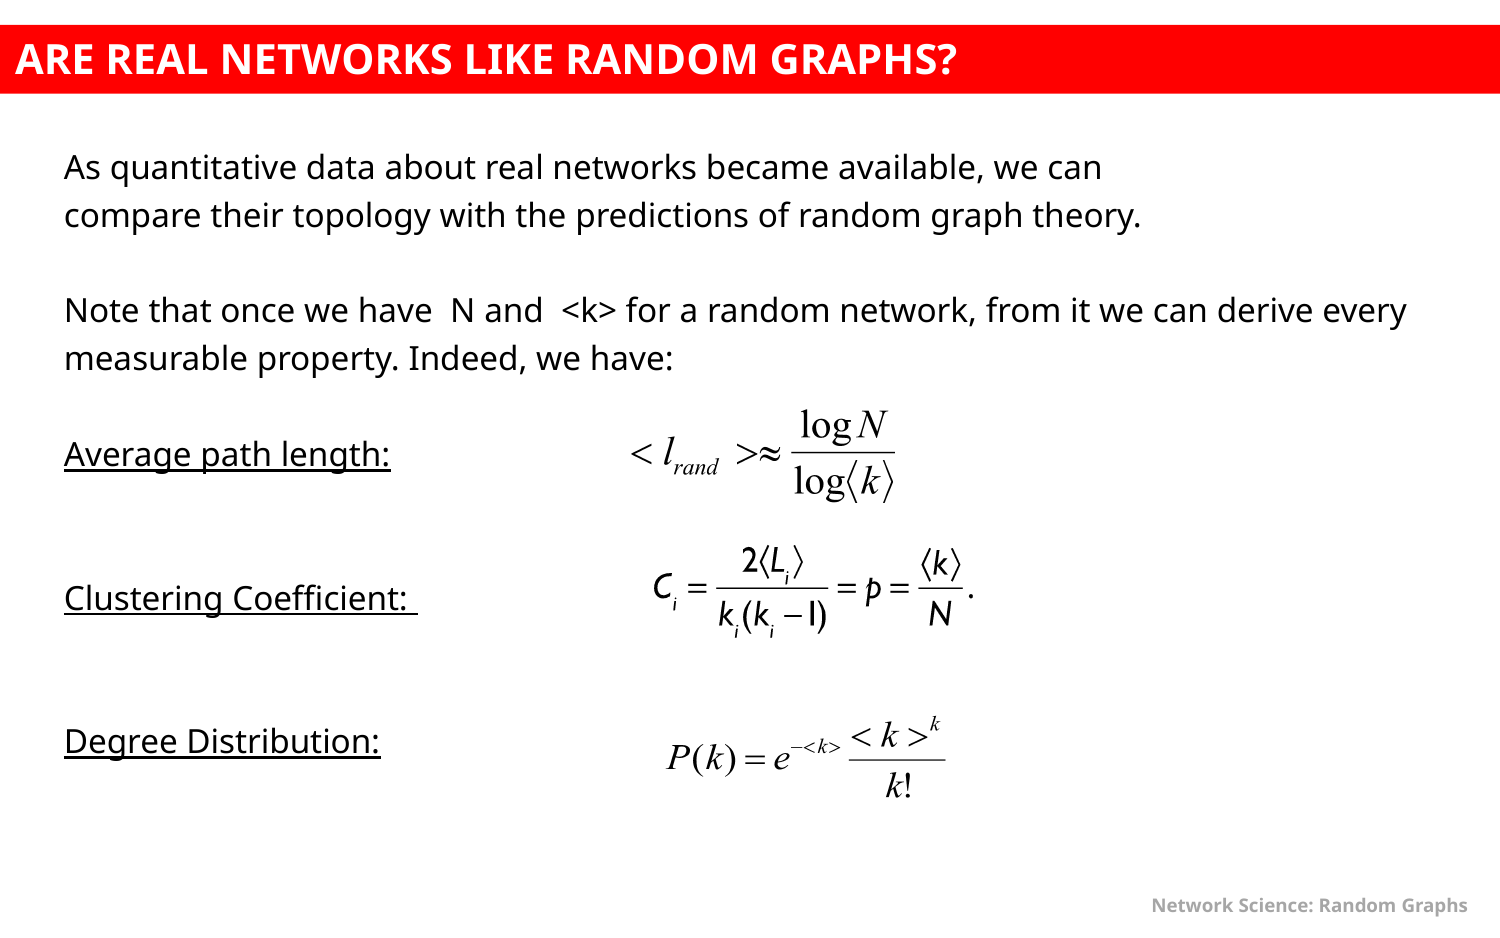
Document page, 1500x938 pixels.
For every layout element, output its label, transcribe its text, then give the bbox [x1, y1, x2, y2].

picture [596, 526, 984, 654]
picture [660, 709, 947, 798]
text_box Network Science: Random Graphs [1045, 885, 1488, 924]
text_box As quantitative data about real networks became available, we can compare their topology with the predictions of random graph theory. Note that once we have N and <k> for a random network, from it we can derive every measurable property. Indeed, we have: Average path length: Clustering Coefficient: Degree Distribution: [48, 130, 1437, 808]
picture [623, 404, 895, 504]
text_box ARE REAL NETWORKS LIKE RANDOM GRAPHS? [0, 24, 1500, 94]
